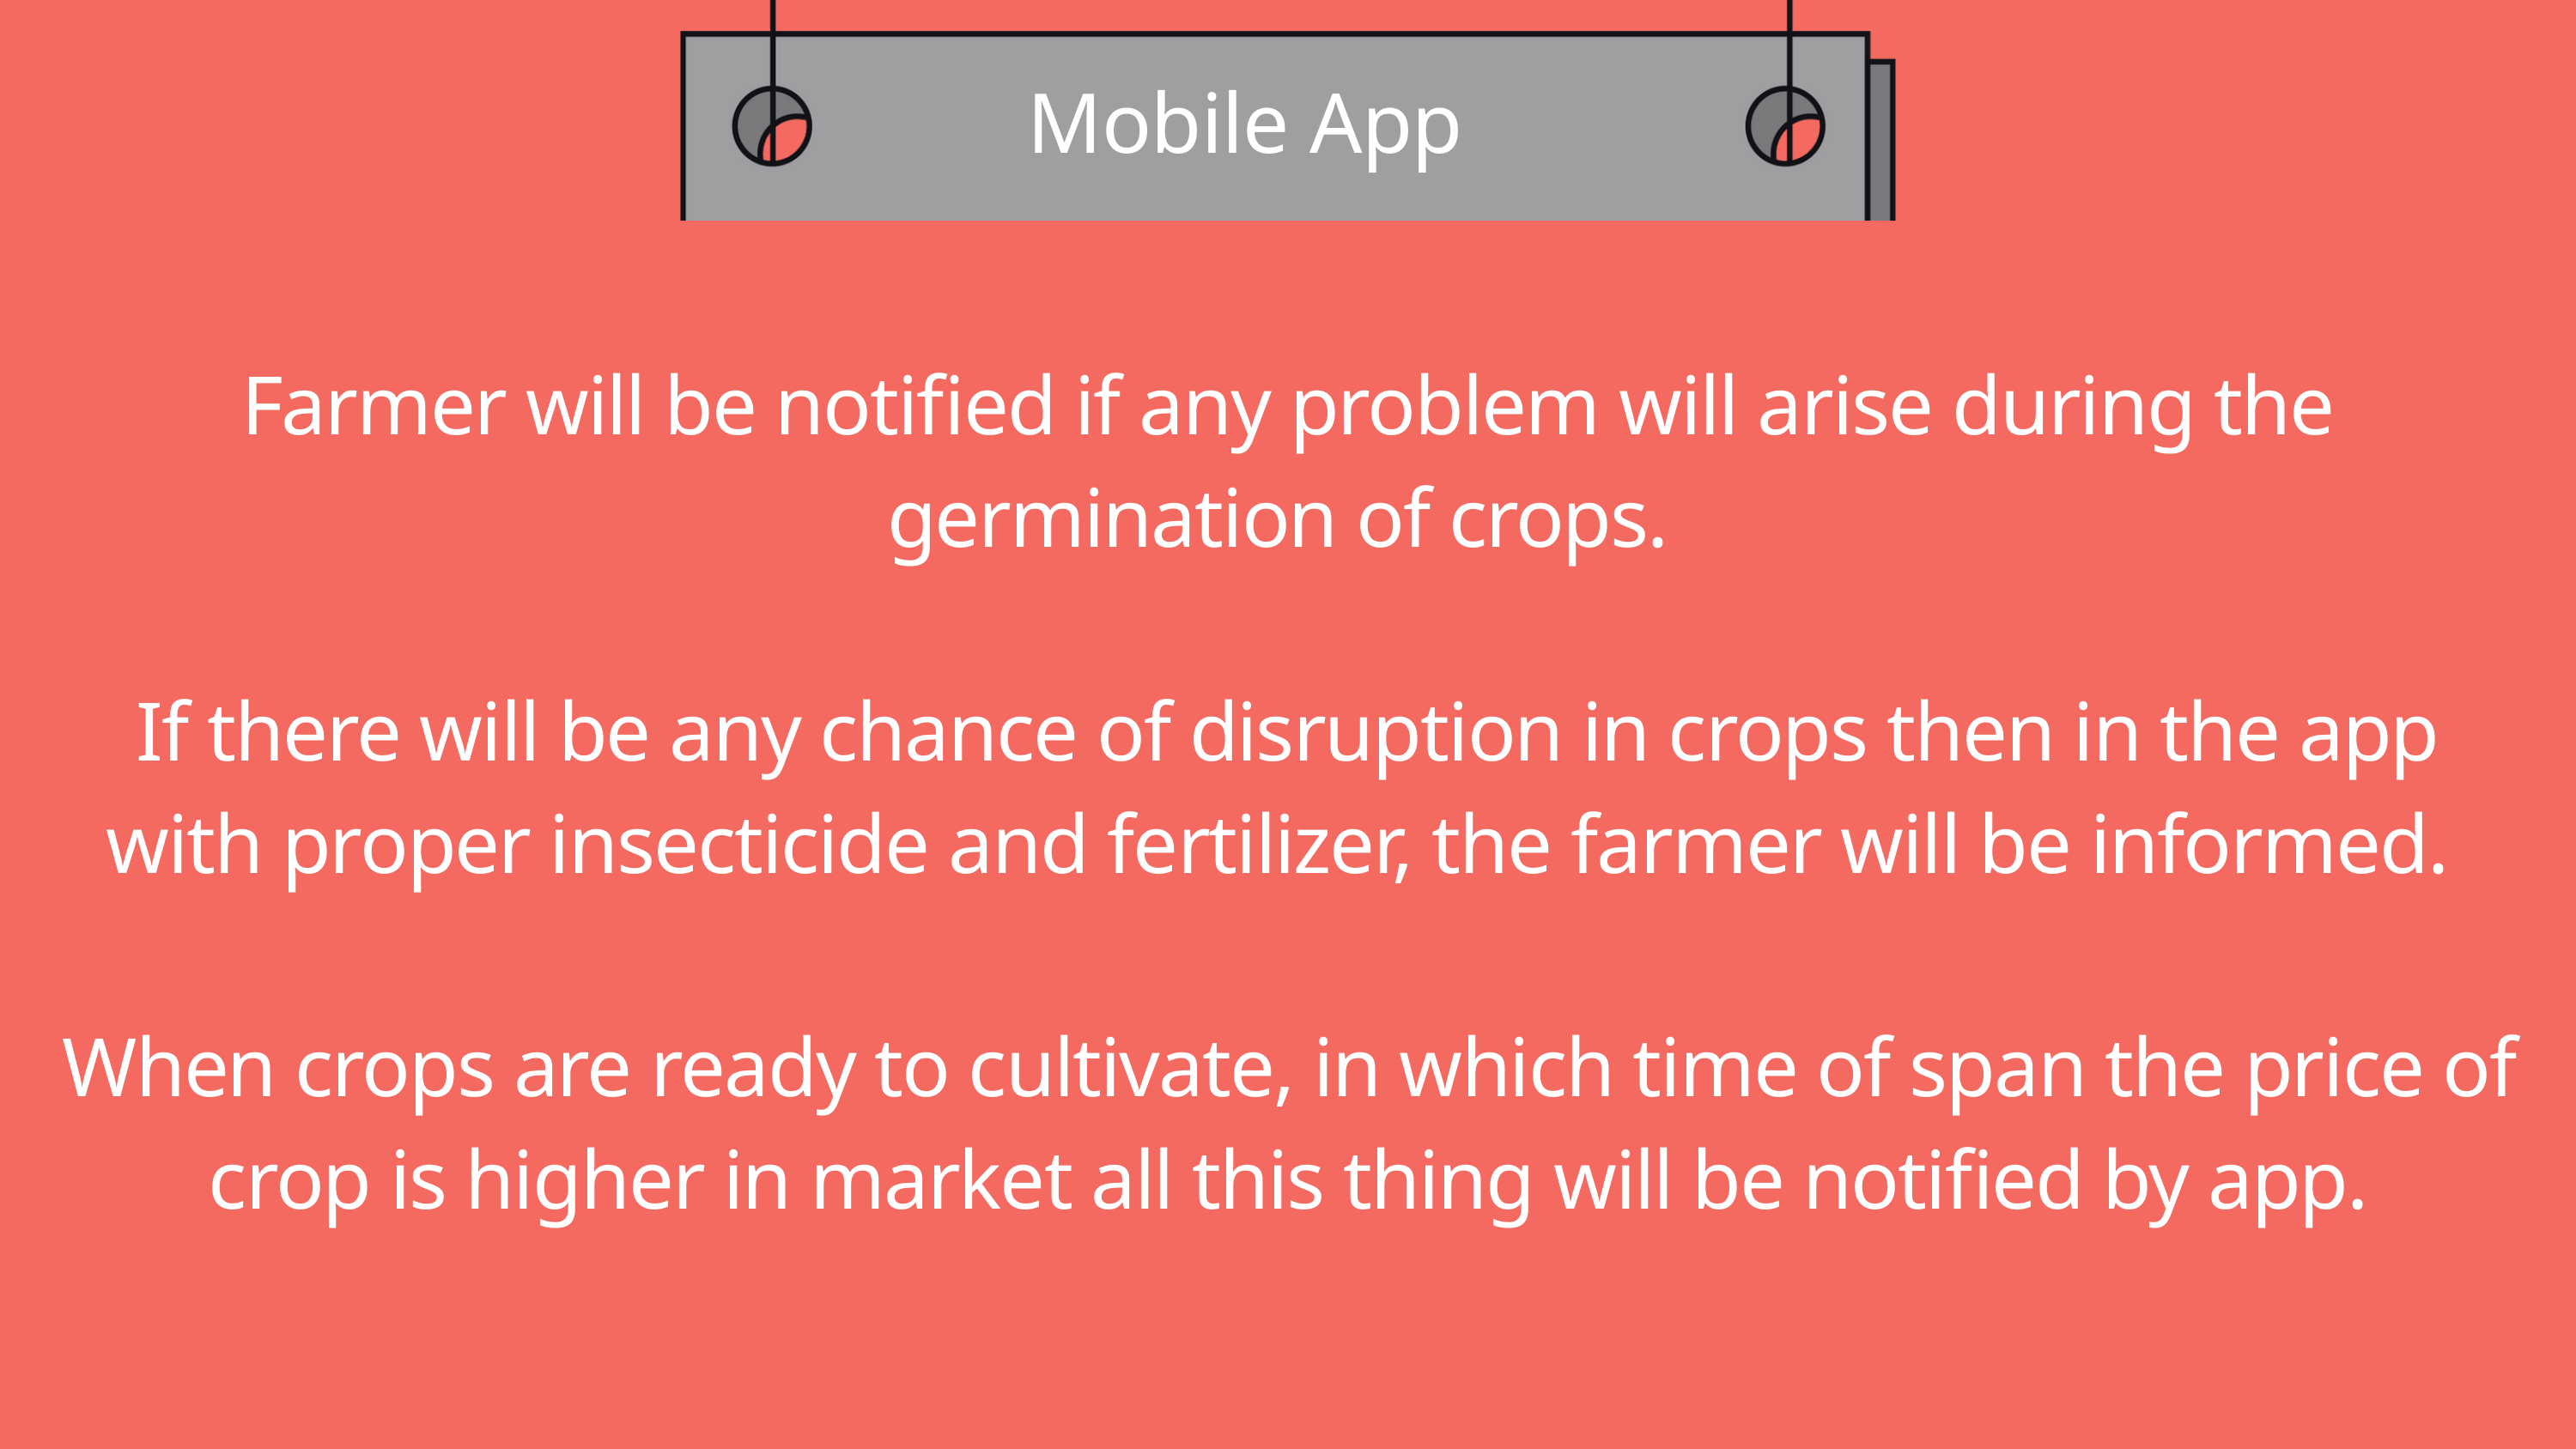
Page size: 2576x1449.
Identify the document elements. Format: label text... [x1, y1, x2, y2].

text_box If there will be any chance of disruption in crops then in the app with proper insecticide and fertilizer, the farmer will be informed. [57, 664, 2519, 890]
text_box [680, 0, 1896, 221]
text_box When crops are ready to cultivate, in which time of span the price of crop is higher in market all this thing will be notified by app. [58, 999, 2521, 1226]
text_box Mobile App [1027, 90, 1793, 170]
text_box Farmer will be notified if any problem will arise during the germination of crops. [57, 337, 2519, 564]
